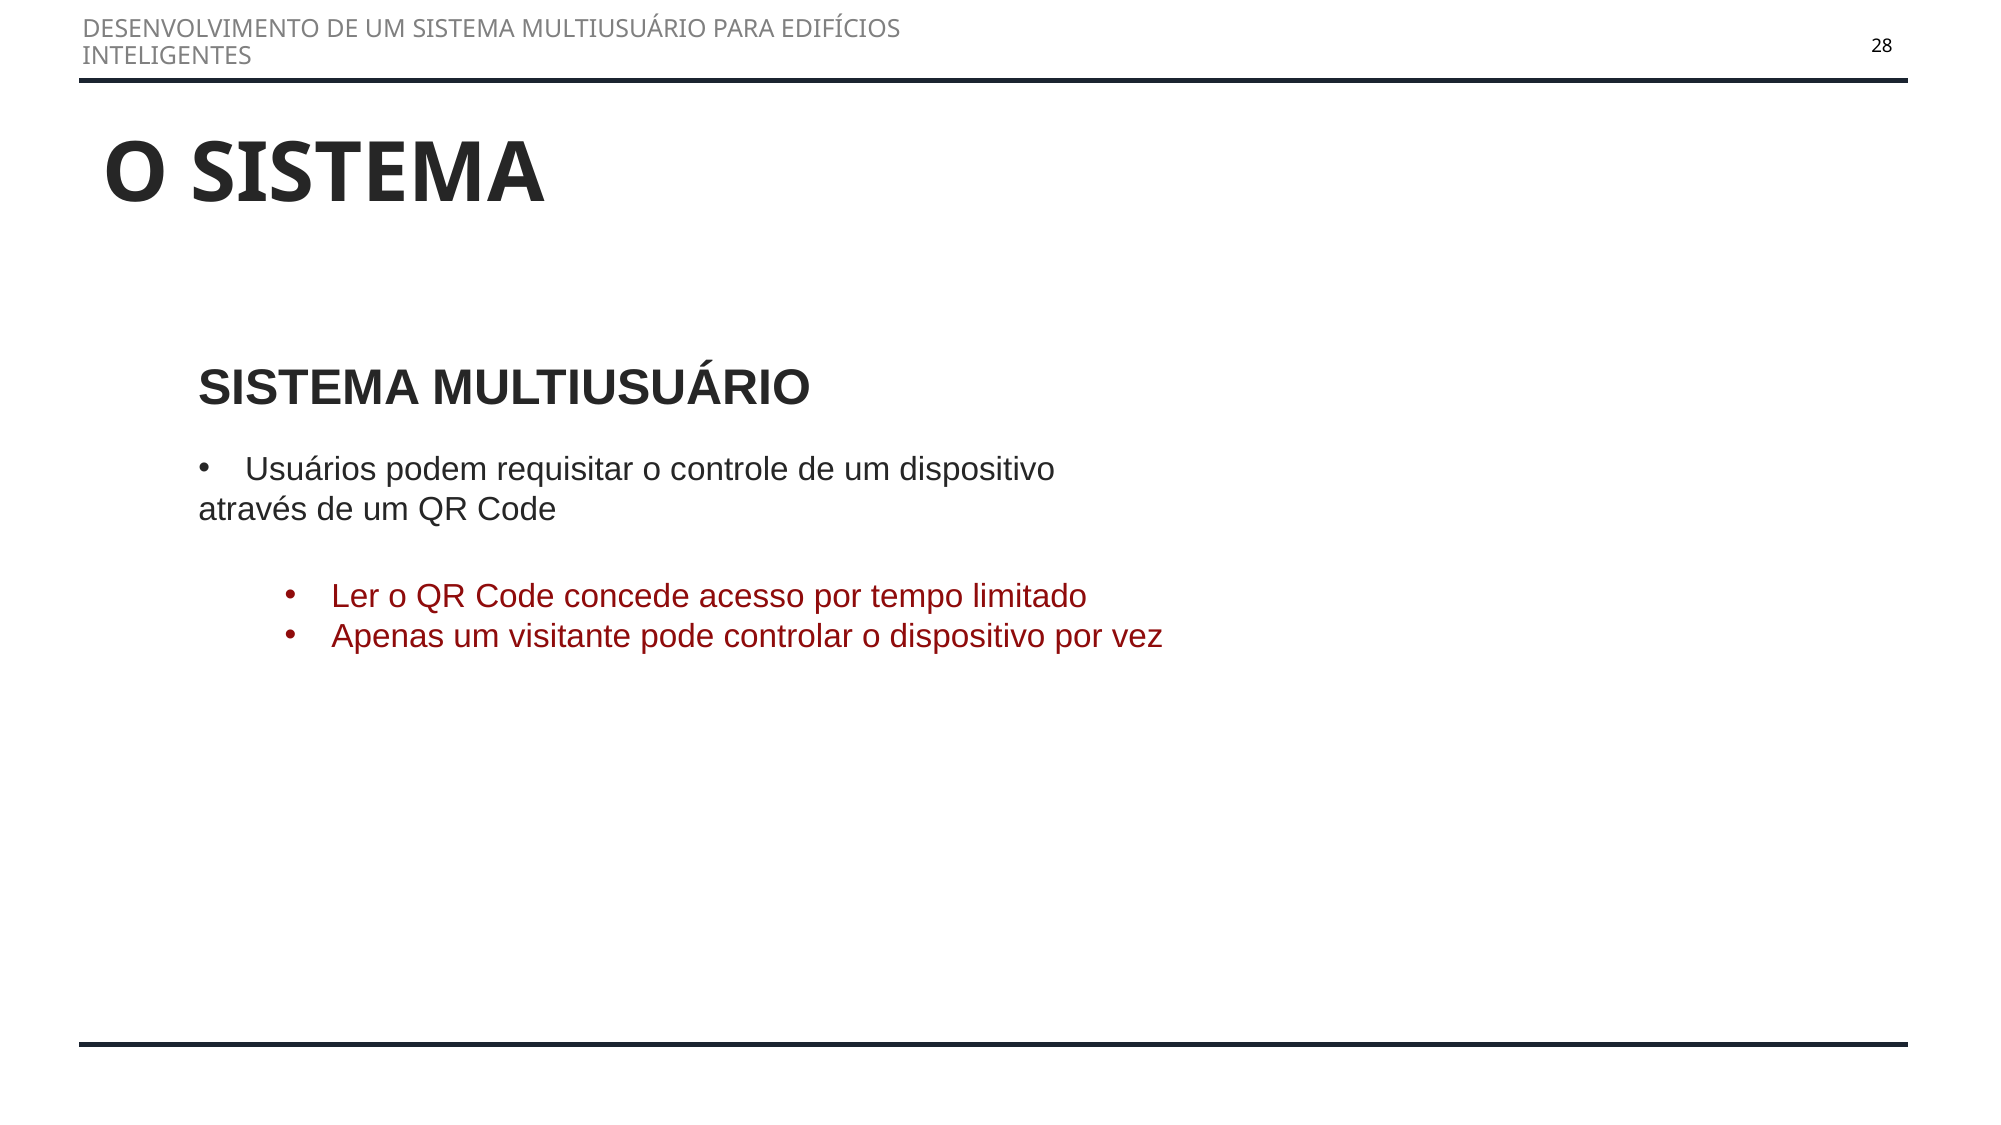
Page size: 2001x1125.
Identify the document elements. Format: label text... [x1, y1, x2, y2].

text_box Ler o QR Code concede acesso por tempo limitado Apenas um visitante pode controlar o dispositivo por vez [269, 566, 1579, 662]
text_box DESENVOLVIMENTO DE UM SISTEMA MULTIUSUÁRIO PARA EDIFÍCIOS INTELIGENTES [67, 17, 988, 78]
title O SISTEMA [87, 96, 643, 240]
text_box SISTEMA MULTIUSUÁRIO [183, 312, 1699, 456]
slide_number 28 [1802, 16, 1908, 77]
text_box Usuários podem requisitar o controle de um dispositivo através de um QR Code [183, 439, 1493, 535]
